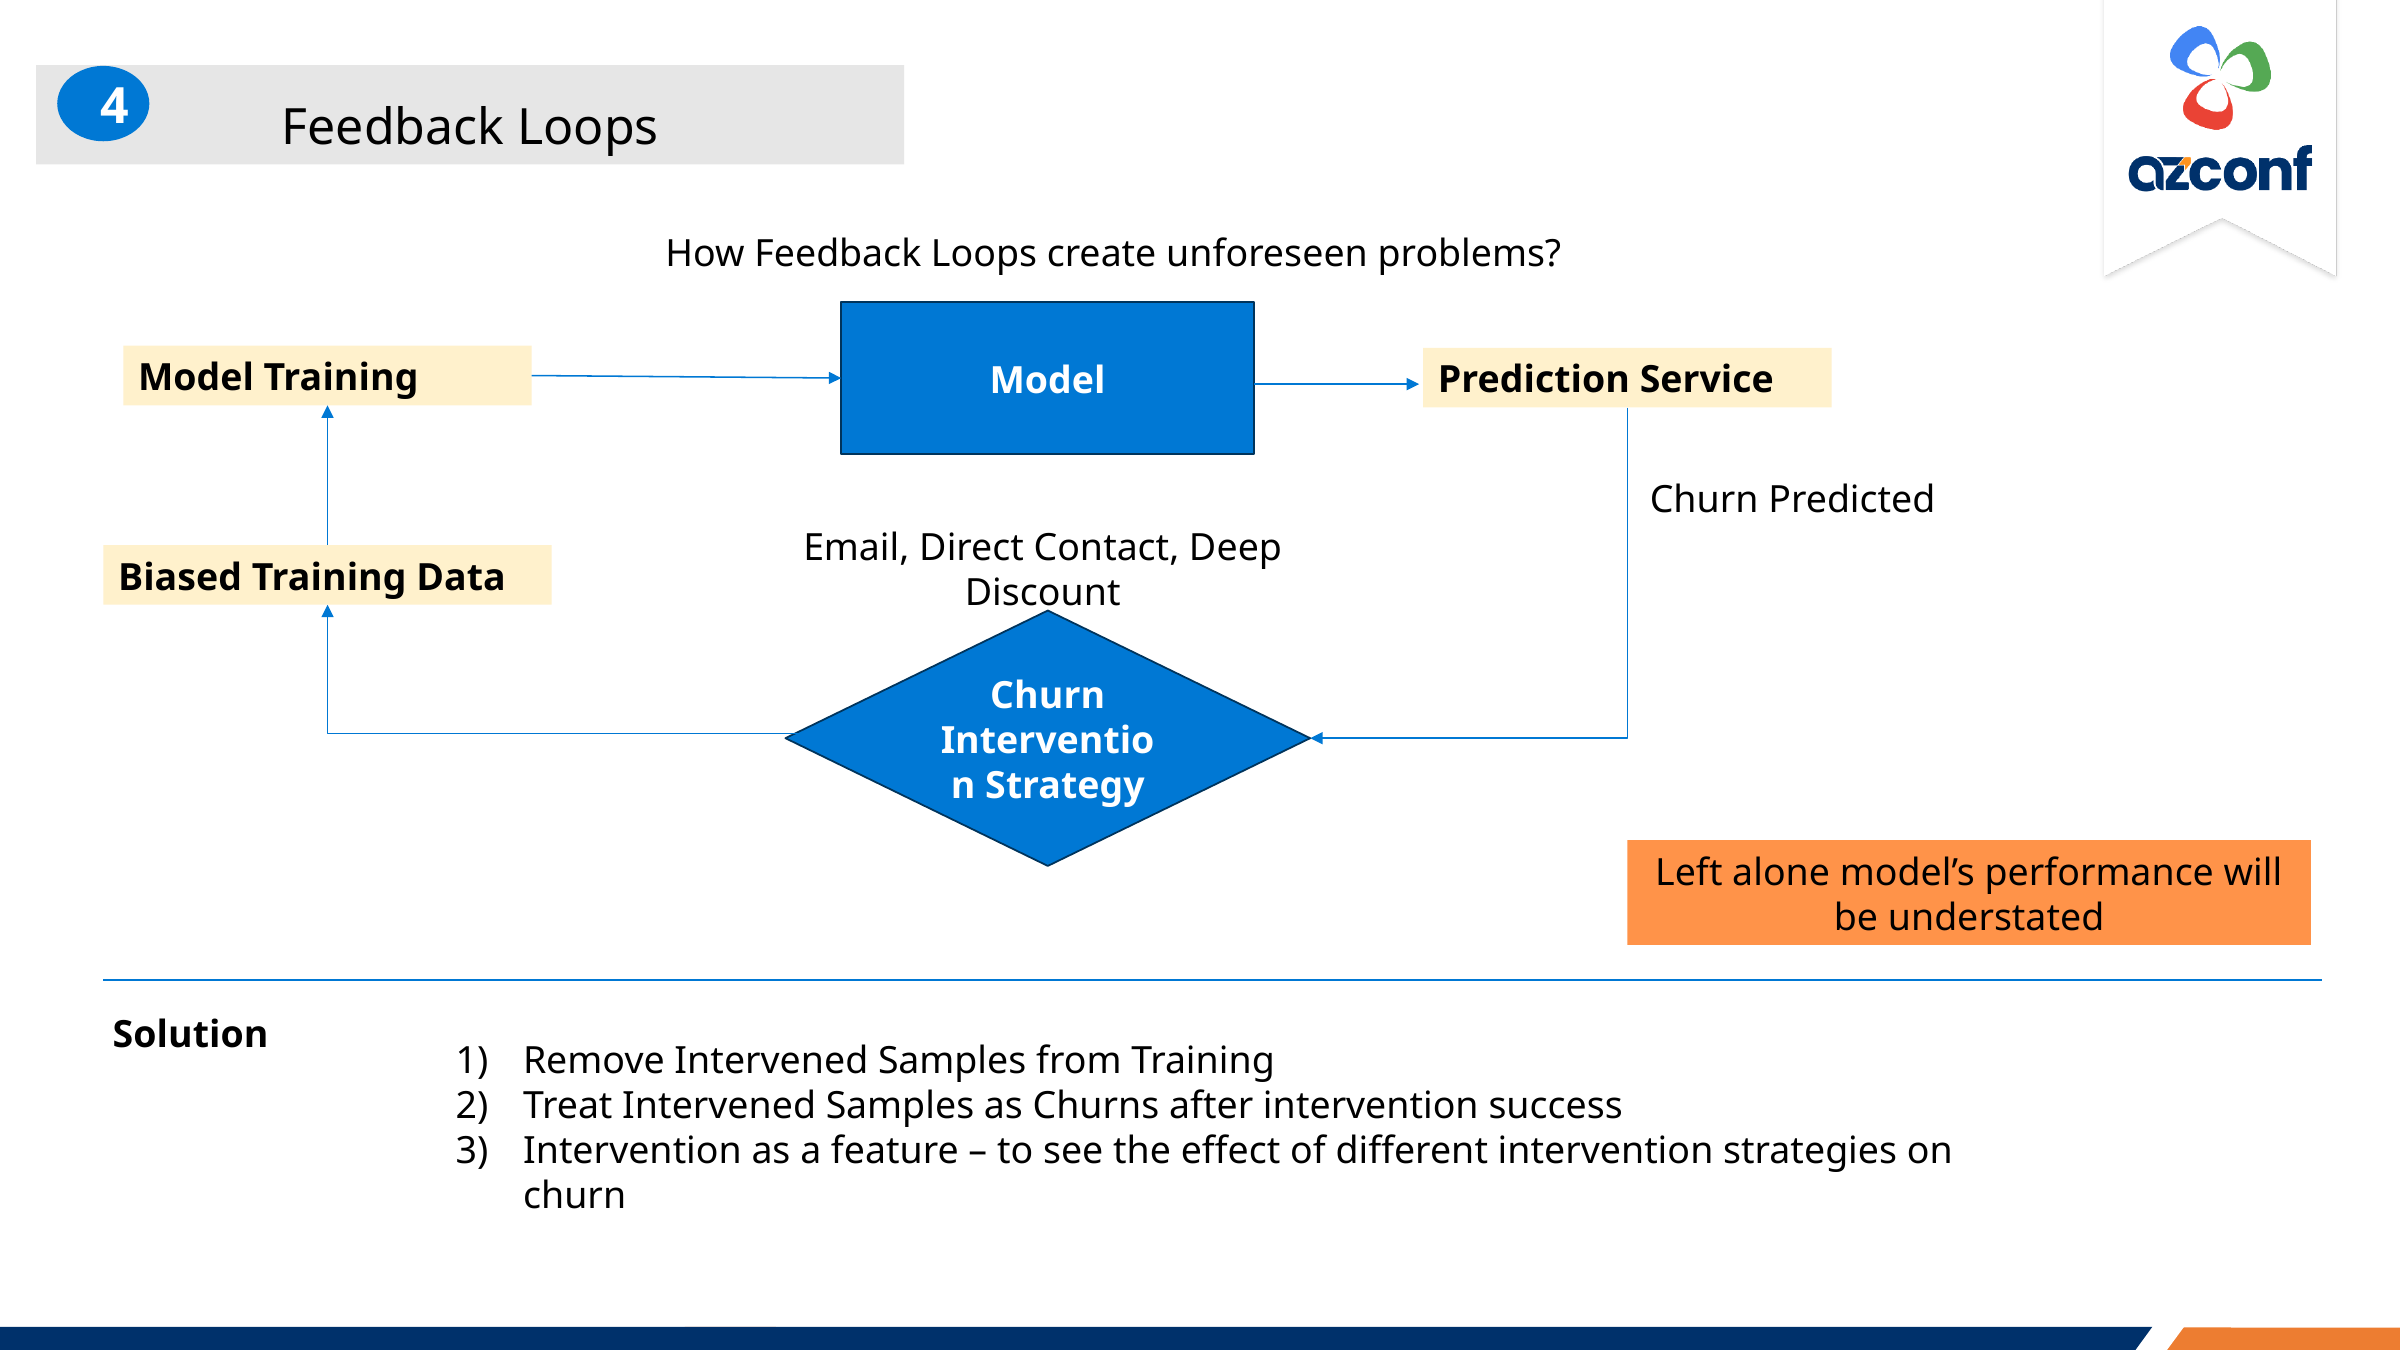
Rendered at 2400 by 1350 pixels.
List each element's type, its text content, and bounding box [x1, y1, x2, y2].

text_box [103, 176, 2312, 947]
text_box 4 [56, 65, 151, 143]
picture [2095, 0, 2345, 288]
text_box Remove Intervened Samples from Training Treat Intervened Samples as Churns after intervention success Intervention as a feature – to see the effect of different intervention strategies on churn [440, 1028, 2003, 1224]
text_box Solution [97, 1002, 1343, 1107]
text_box Feedback Loops [36, 65, 905, 165]
